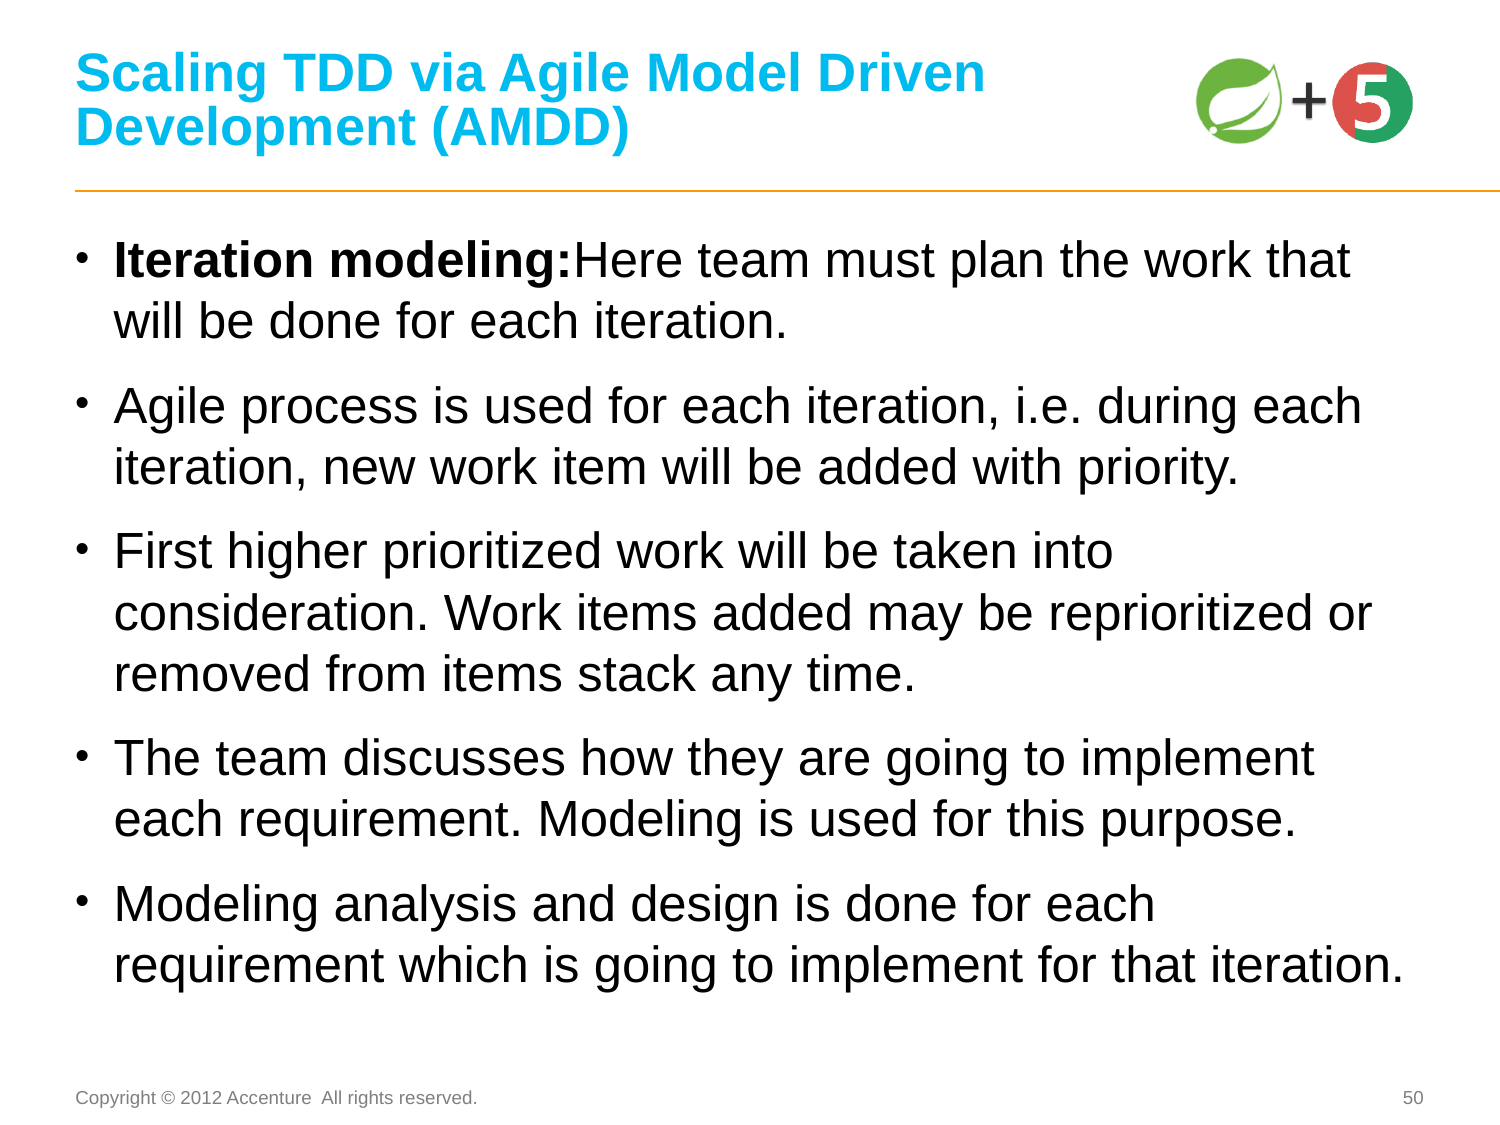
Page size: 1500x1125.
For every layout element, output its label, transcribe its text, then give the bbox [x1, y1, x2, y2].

title Scaling TDD via Agile Model Driven Development (AMDD) [75, 27, 1422, 157]
list Iteration modeling:Here team must plan the work that will be done for each iteration. Agile process is used for each iteration, i.e. during each iteration, new work item will be added with priority. First higher prioritized work will be taken into consideration. Work items added may be reprioritized or removed from items stack any time. The team discusses how they are going to implement each requirement. Modeling is used for this purpose. Modeling analysis and design is done for each requirement which is going to implement for that iteration. [75, 226, 1425, 1018]
